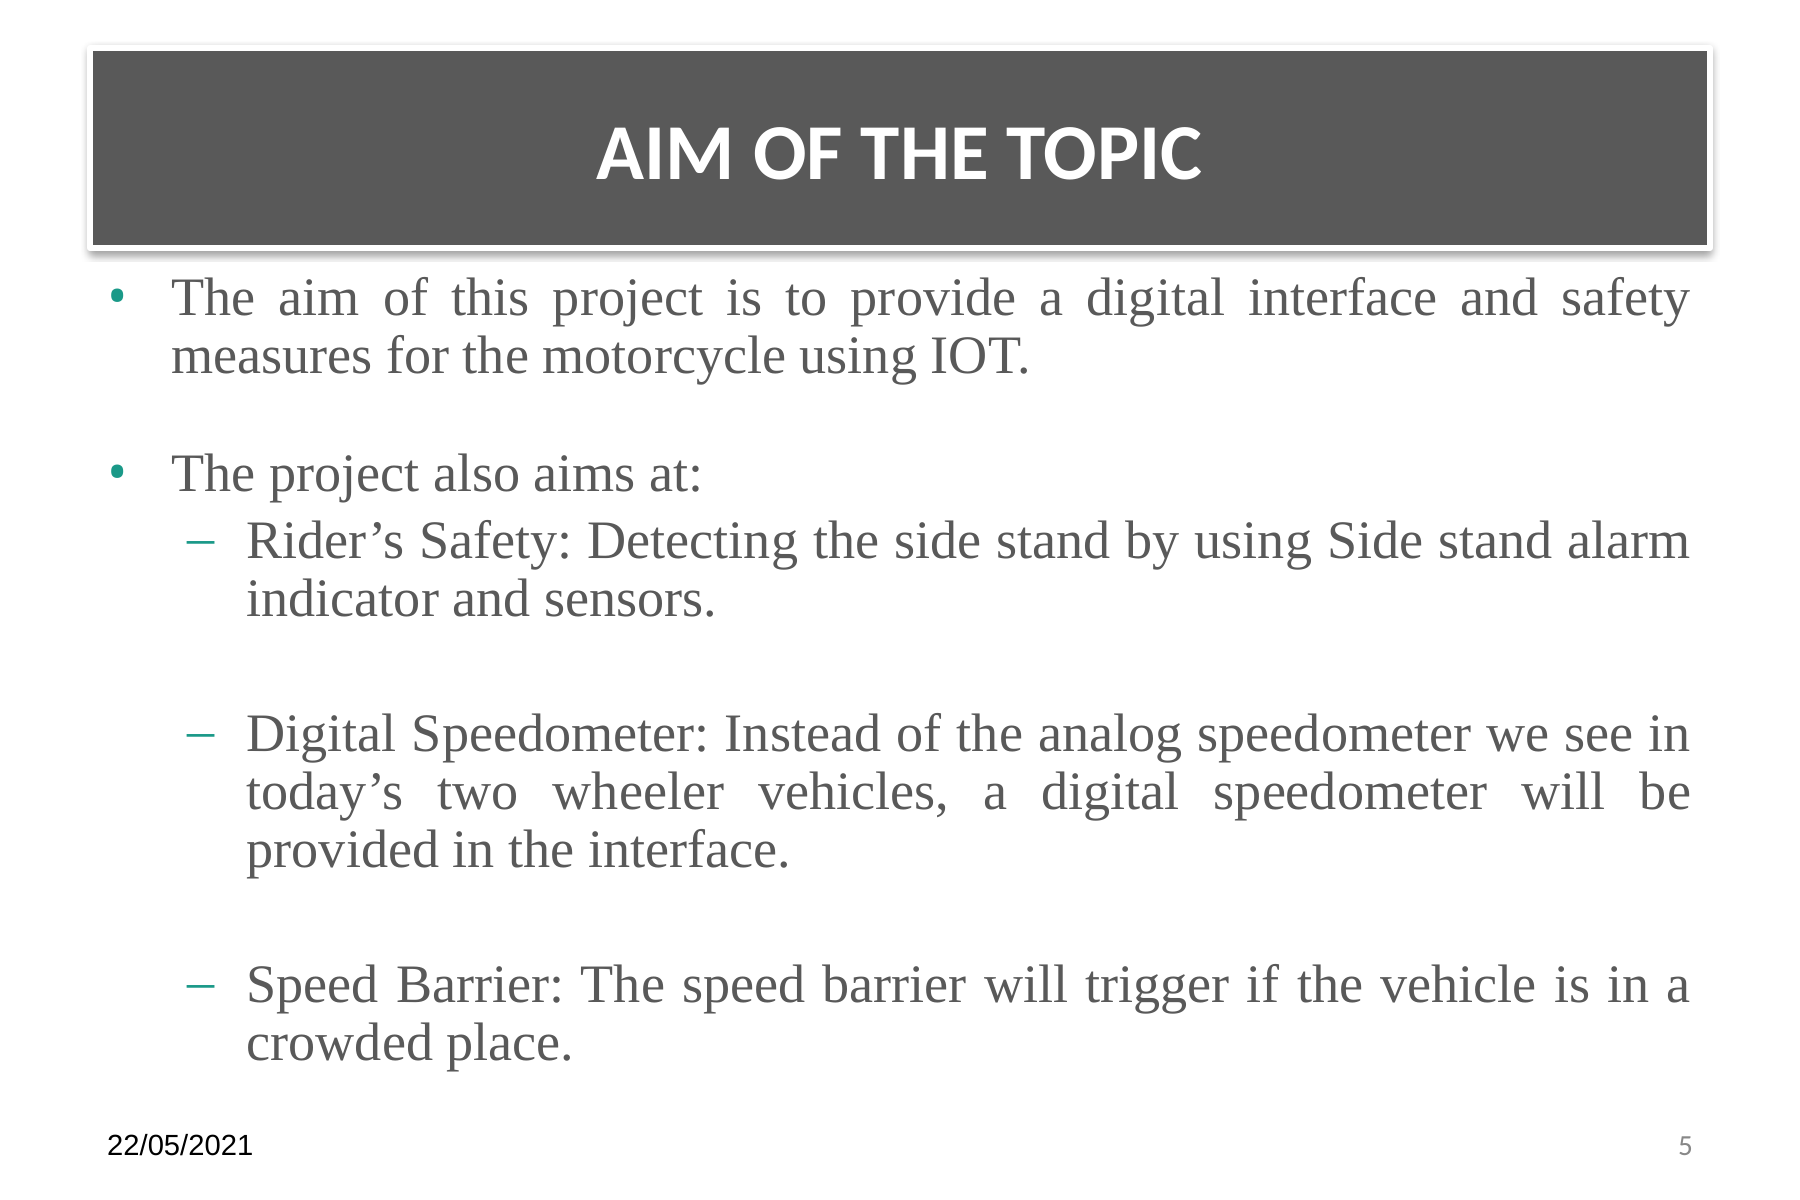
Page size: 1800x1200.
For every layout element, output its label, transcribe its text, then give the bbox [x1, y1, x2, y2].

list The aim of this project is to provide a digital interface and safety measures for the motorcycle using IOT. The project also aims at: Rider’s Safety: Detecting the side stand by using Side stand alarm indicator and sensors. Digital Speedometer: Instead of the analog speedometer we see in today’s two wheeler vehicles, a digital speedometer will be provided in the interface. Speed Barrier: The speed barrier will trigger if the vehicle is in a crowded place. [90, 260, 1710, 1140]
slide_number ‹#› [1290, 1112, 1710, 1177]
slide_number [90, 1112, 510, 1177]
title AIM OF THE TOPIC [90, 48, 1710, 249]
